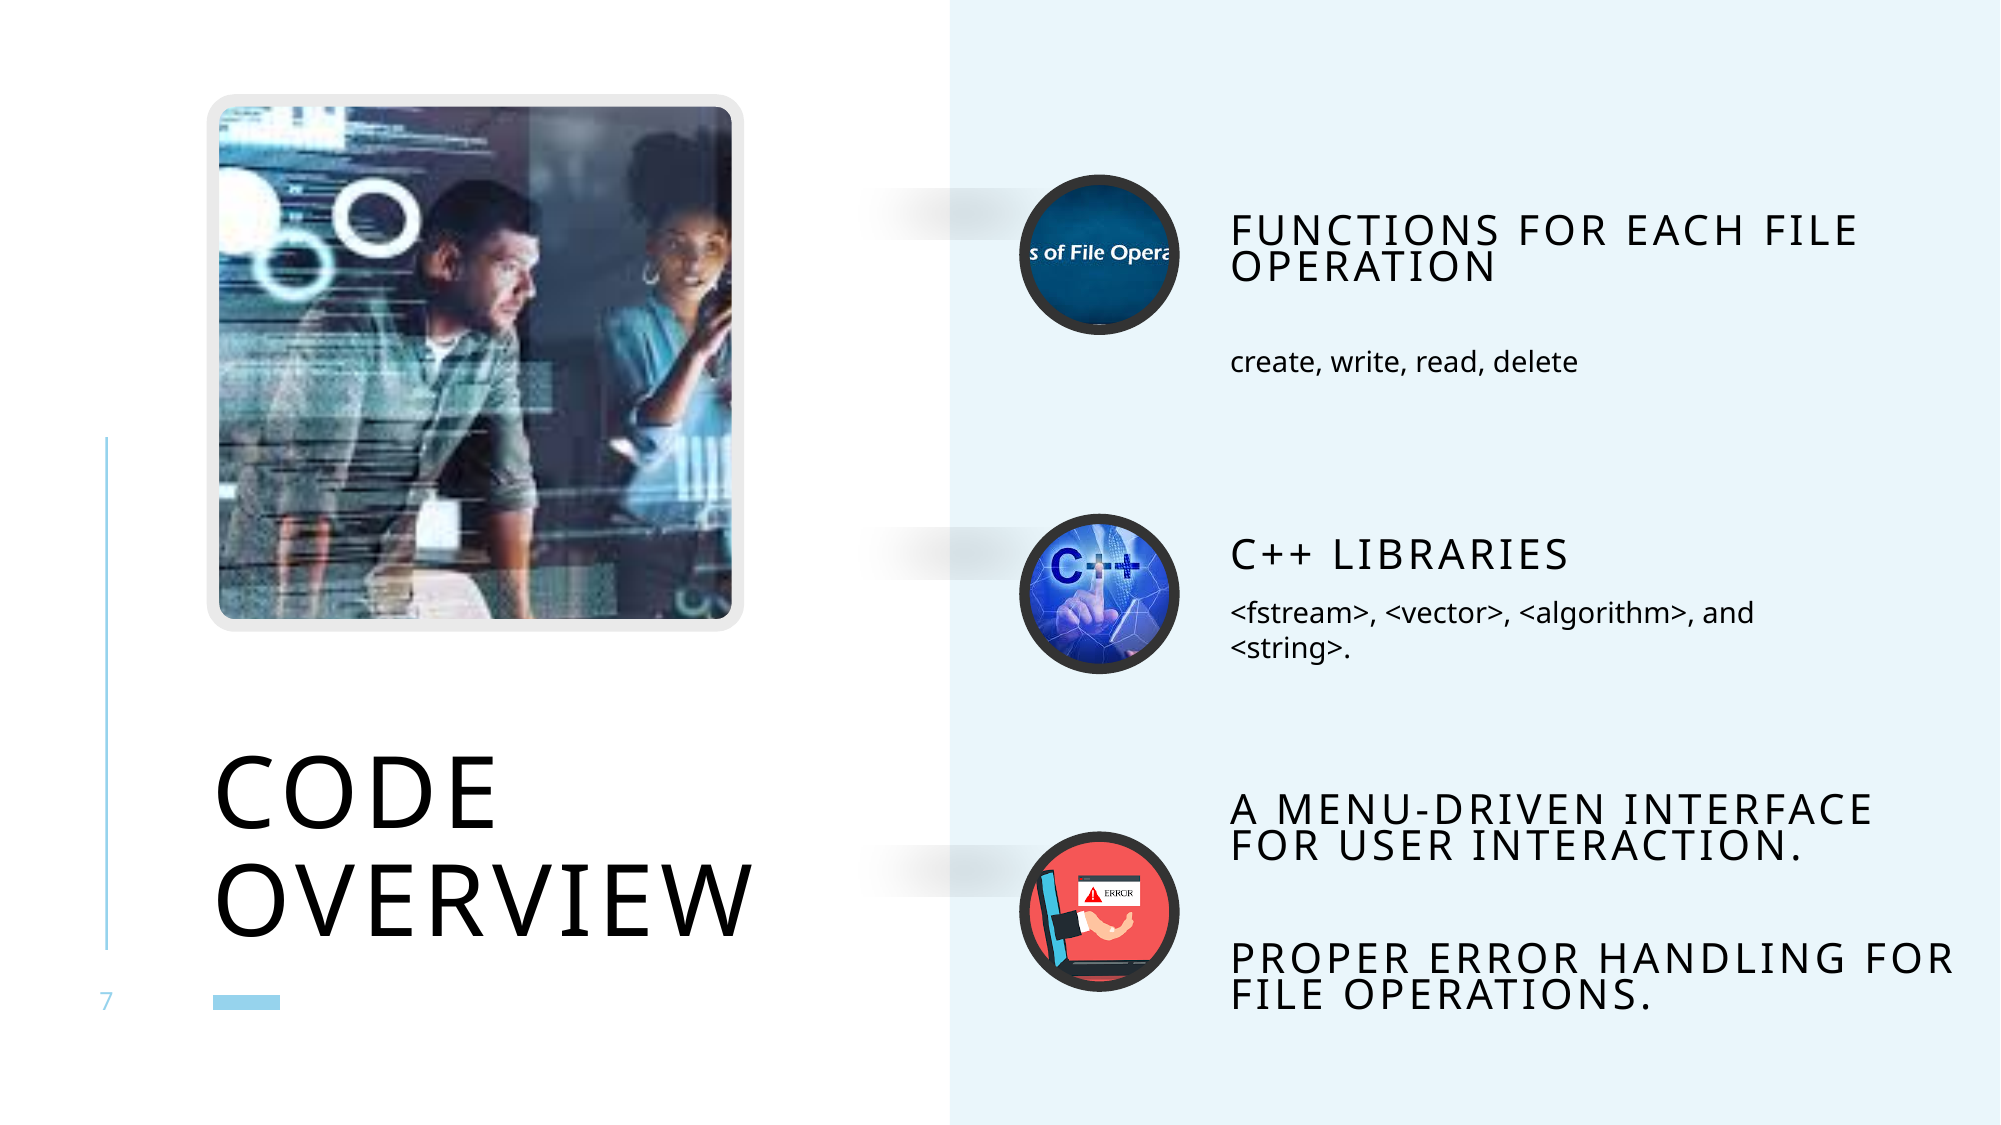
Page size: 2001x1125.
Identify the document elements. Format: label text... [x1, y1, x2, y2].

list Functions for each file operation [1230, 184, 1905, 291]
slide_number 7 [68, 987, 144, 1018]
picture [1024, 179, 1175, 330]
picture [1024, 836, 1175, 987]
list <fstream>, <vector>, <algorithm>, and <string>. [1230, 593, 1868, 788]
title Code Overview [213, 658, 896, 959]
picture [1024, 518, 1175, 669]
picture [212, 100, 738, 626]
list C++ libraries [1230, 520, 1905, 578]
list A menu-driven interface for user interaction. Proper error handling for file operations. [1230, 807, 1980, 1018]
list create, write, read, delete [1230, 343, 1868, 463]
